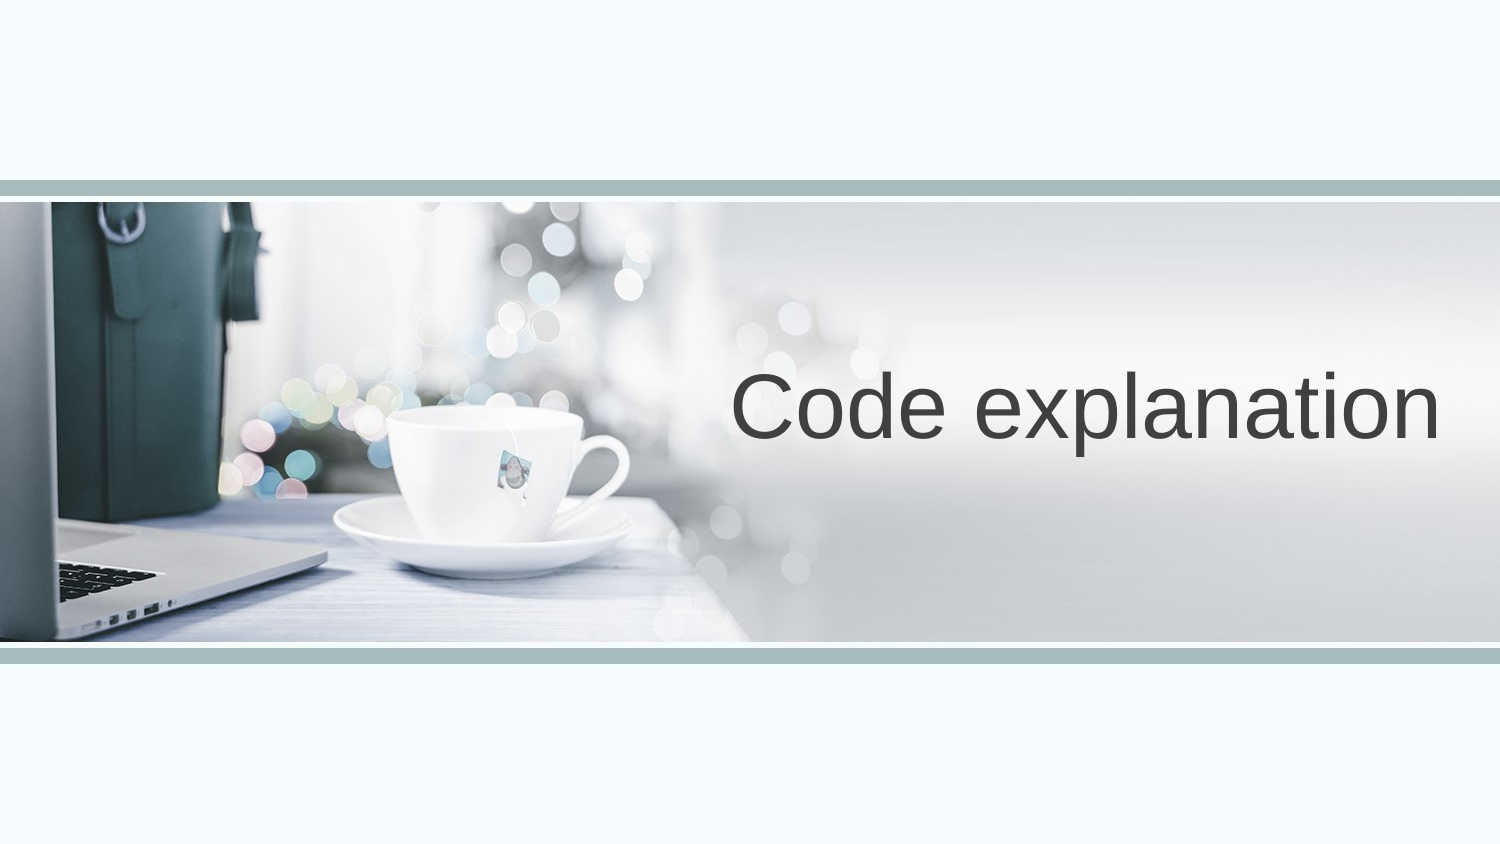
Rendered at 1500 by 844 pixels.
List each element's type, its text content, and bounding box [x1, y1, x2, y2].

picture [0, 0, 1500, 844]
list Code explanation [714, 362, 1465, 441]
